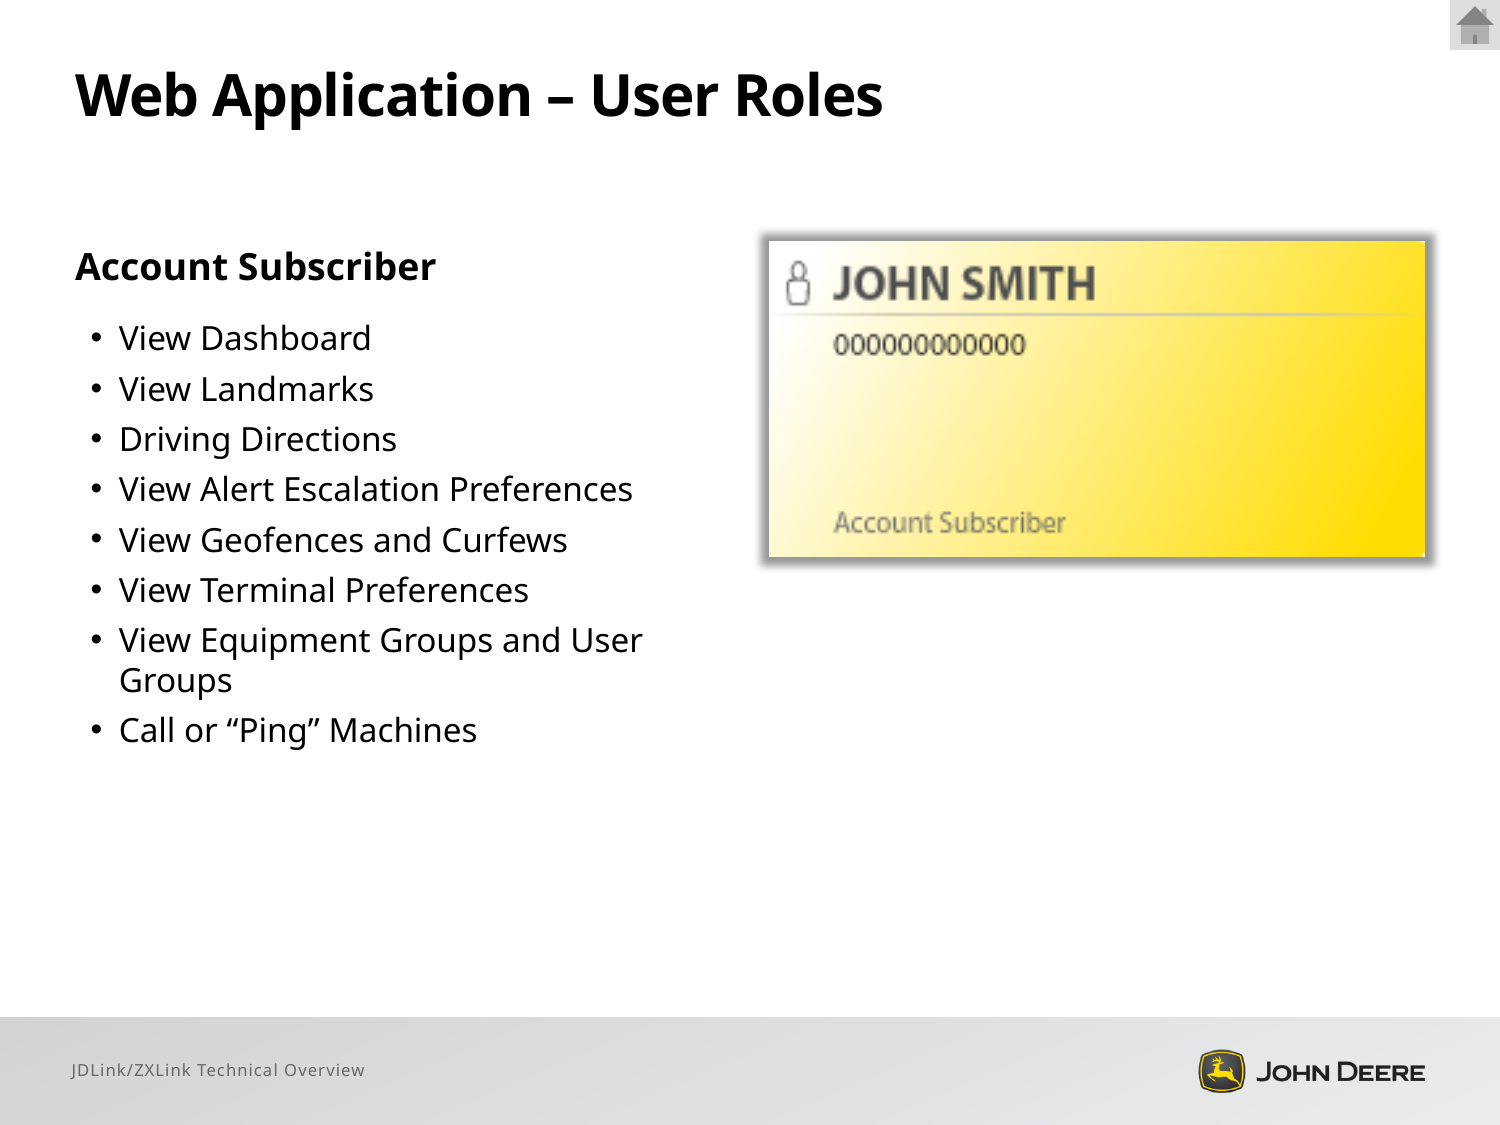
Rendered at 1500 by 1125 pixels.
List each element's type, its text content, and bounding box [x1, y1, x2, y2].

title Web Application – User Roles [75, 48, 1425, 155]
list View Dashboard View Landmarks Driving Directions View Alert Escalation Preferences View Geofences and Curfews View Terminal Preferences View Equipment Groups and User Groups Call or “Ping” Machines [75, 317, 730, 975]
picture [0, 1017, 1500, 1125]
picture [768, 241, 1426, 557]
list Account Subscriber [75, 214, 730, 289]
